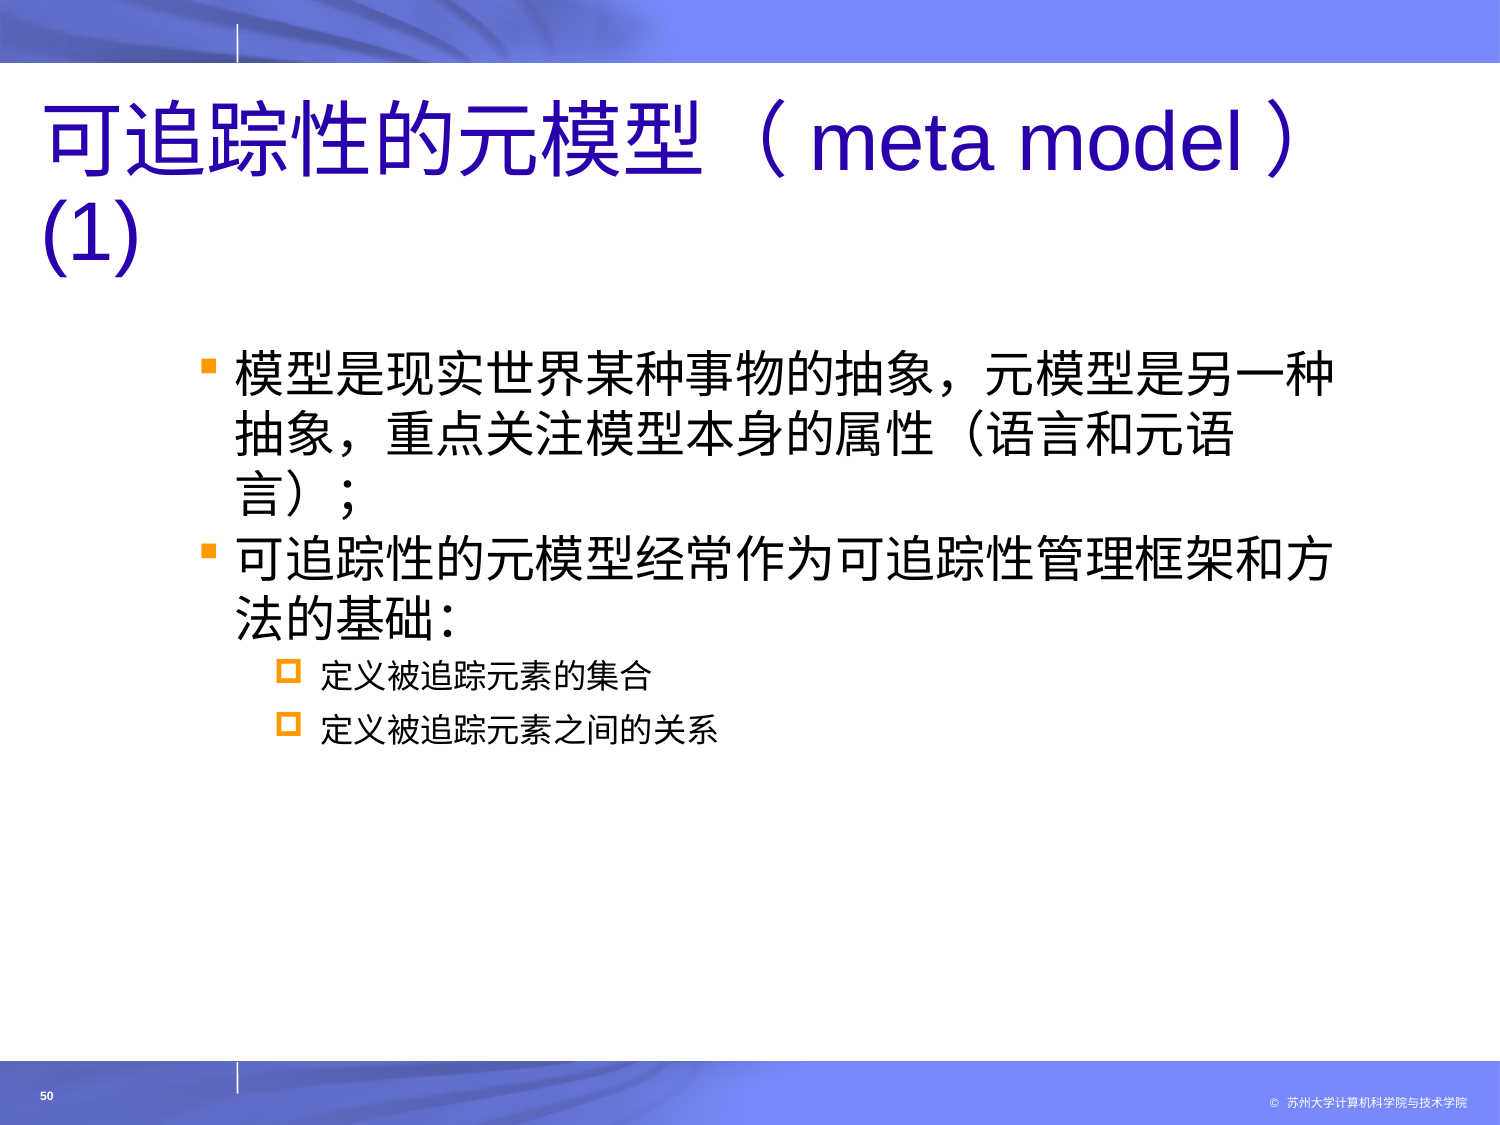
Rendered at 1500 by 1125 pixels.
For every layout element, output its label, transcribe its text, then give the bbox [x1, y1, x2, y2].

picture [0, 0, 1500, 63]
picture [0, 1061, 1500, 1125]
list 模型是现实世界某种事物的抽象，元模型是另一种抽象，重点关注模型本身的属性（语言和元语言）； 可追踪性的元模型经常作为可追踪性管理框架和方法的基础： 定义被追踪元素的集合 定义被追踪元素之间的关系 [182, 334, 1388, 975]
title 可追踪性的元模型（meta model）(1) [25, 91, 1430, 210]
slide_number 50 [25, 1066, 191, 1120]
